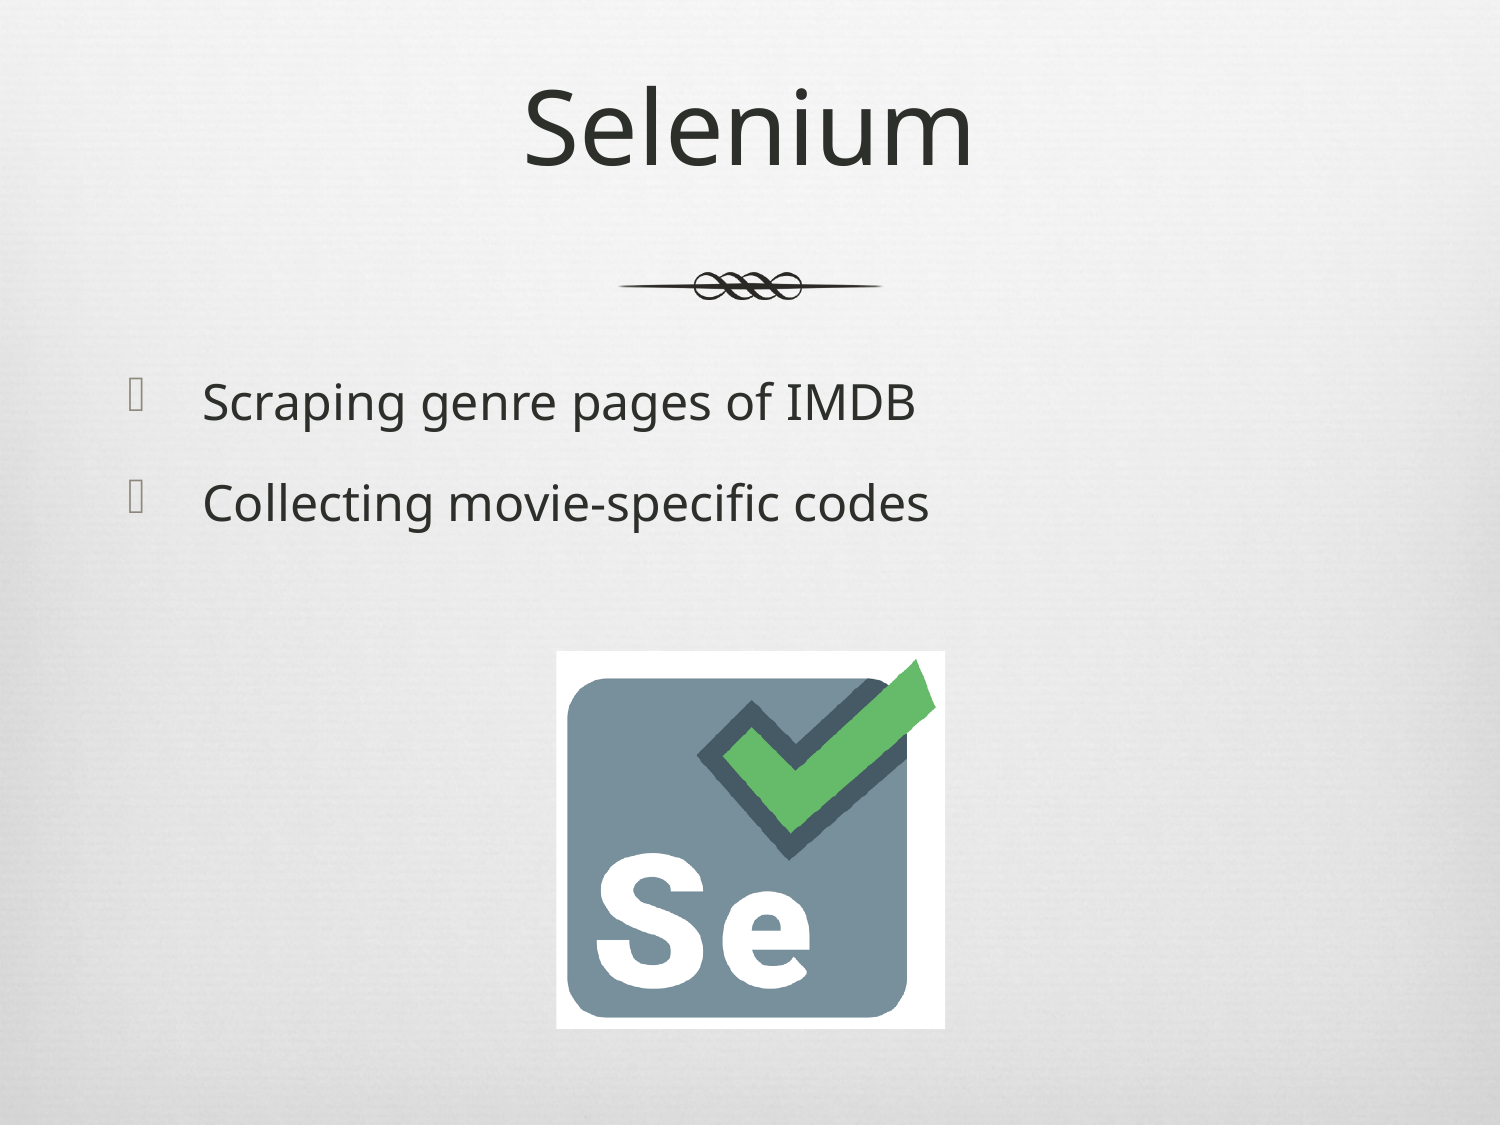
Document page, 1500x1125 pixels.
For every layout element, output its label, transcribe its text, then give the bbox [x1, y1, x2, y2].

picture [555, 651, 946, 1029]
list Scraping genre pages of IMDB Collecting movie-specific codes [112, 362, 1388, 963]
title Selenium [112, 11, 1388, 236]
picture [615, 272, 885, 300]
